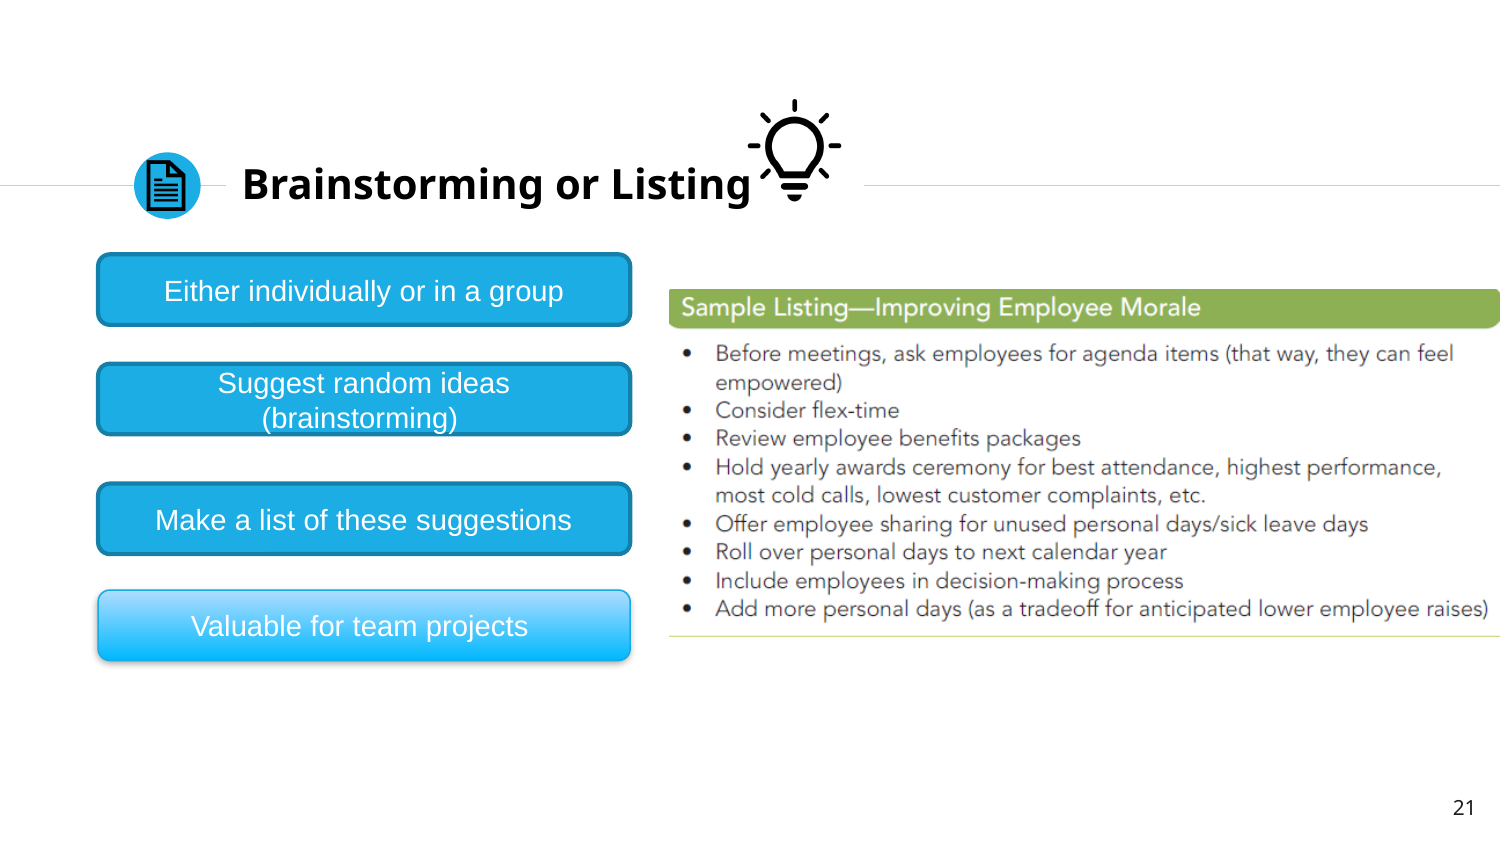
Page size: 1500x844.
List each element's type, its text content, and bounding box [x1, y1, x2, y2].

picture [135, 155, 196, 216]
text_box Suggest random ideas (brainstorming) [95, 361, 633, 437]
text_box Valuable for team projects [97, 589, 632, 662]
picture [669, 289, 1500, 637]
text_box Either individually or in a group [95, 252, 633, 327]
text_box Make a list of these suggestions [95, 481, 633, 557]
slide_number 21 [1401, 779, 1492, 844]
title Brainstorming or Listing [226, 146, 863, 219]
picture [737, 94, 852, 208]
